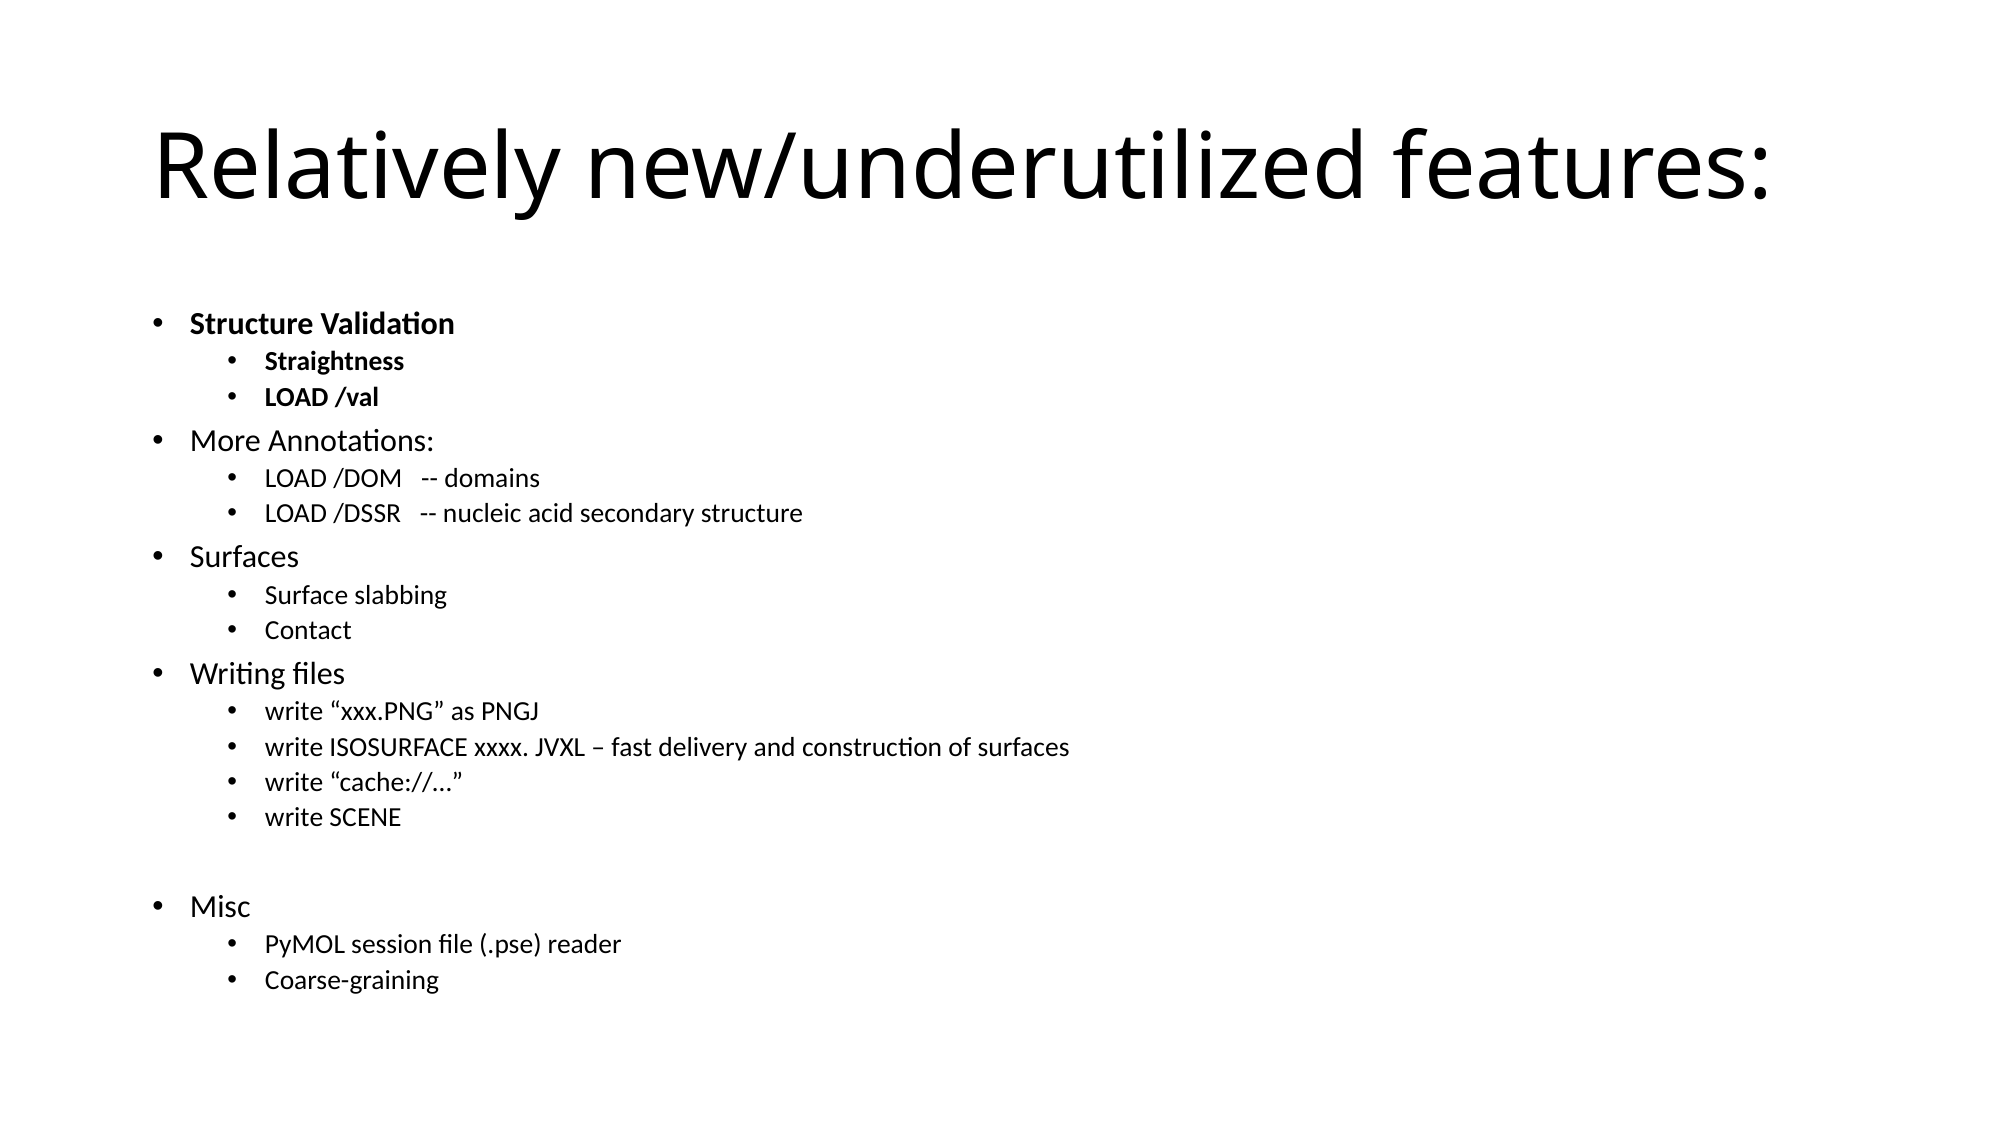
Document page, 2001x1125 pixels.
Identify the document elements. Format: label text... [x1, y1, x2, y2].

list Structure Validation Straightness LOAD /val More Annotations: LOAD /DOM -- domains LOAD /DSSR -- nucleic acid secondary structure Surfaces Surface slabbing Contact Writing files write “xxx.PNG” as PNGJ write ISOSURFACE xxxx. JVXL – fast delivery and construction of surfaces write “cache://…” write SCENE Misc PyMOL session file (.pse) reader Coarse-graining [137, 299, 1863, 1014]
title Relatively new/underutilized features: [137, 59, 1863, 278]
